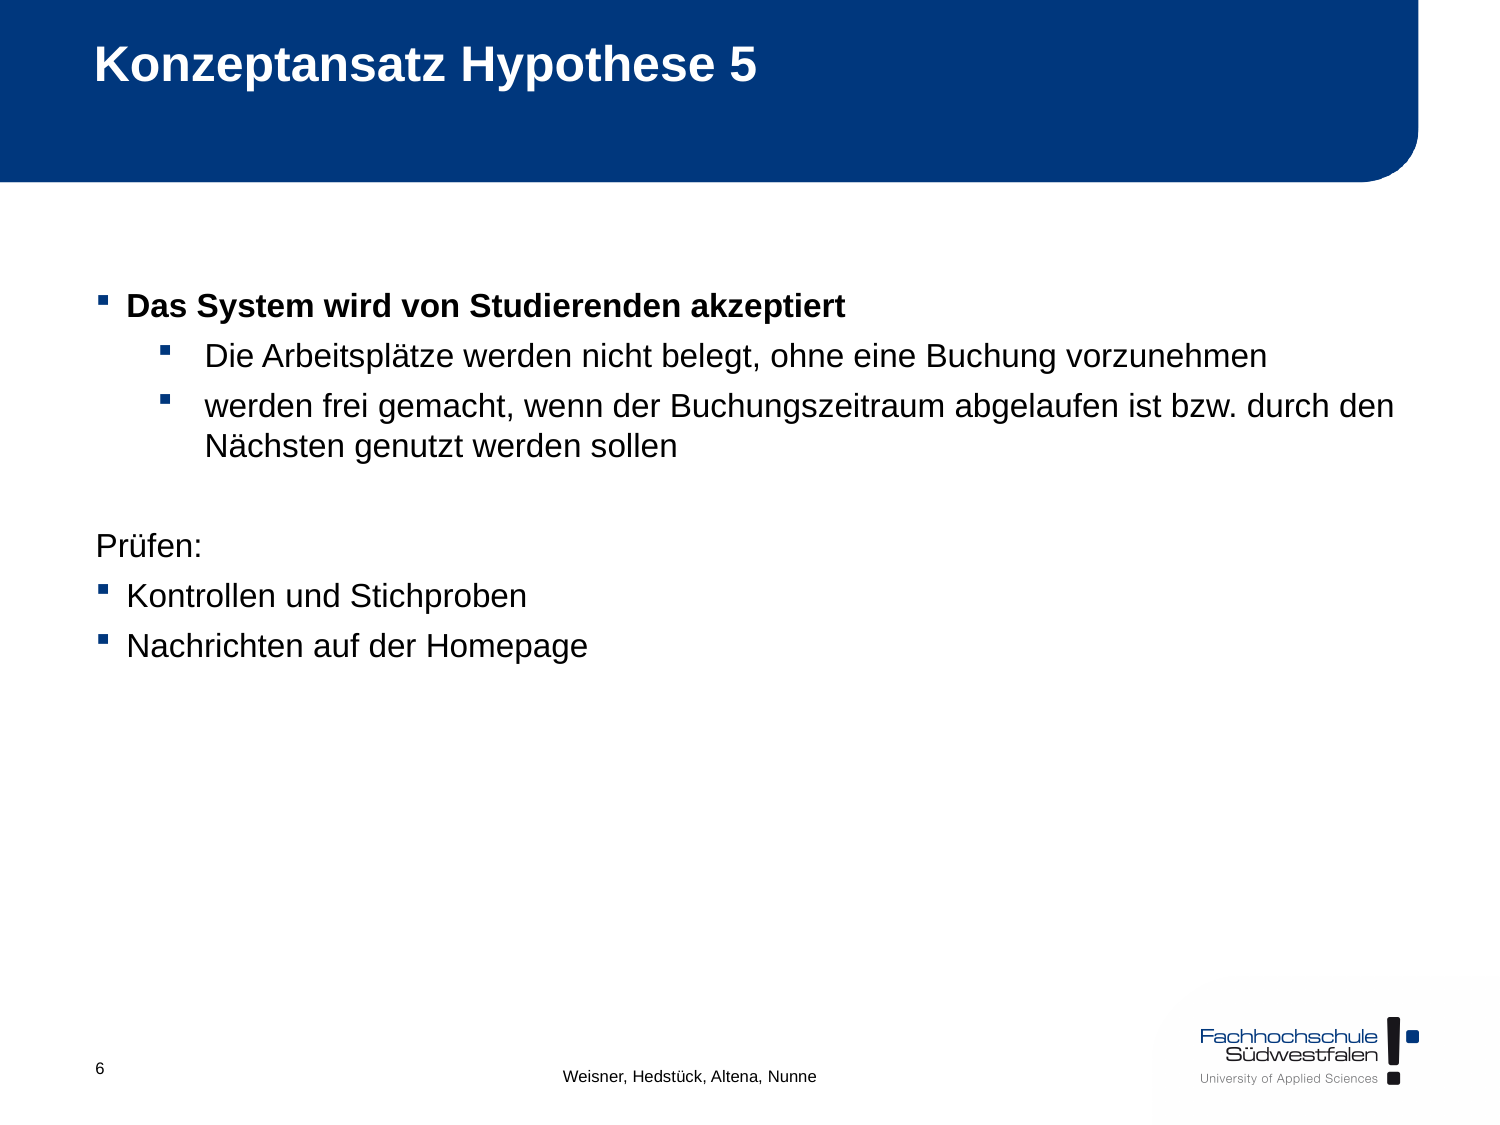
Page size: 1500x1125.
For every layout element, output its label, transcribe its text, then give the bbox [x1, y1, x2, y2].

footer Weisner, Hedstück, Altena, Nunne [198, 1058, 1182, 1094]
title Konzeptansatz Hypothese 5 [94, 31, 1419, 92]
list Das System wird von Studierenden akzeptiert Die Arbeitsplätze werden nicht belegt, ohne eine Buchung vorzunehmen werden frei gemacht, wenn der Buchungszeitraum abgelaufen ist bzw. durch den Nächsten genutzt werden sollen Prüfen: Kontrollen und Stichproben Nachrichten auf der Homepage [95, 284, 1419, 1007]
picture [1152, 976, 1500, 1125]
picture [0, 0, 1419, 183]
